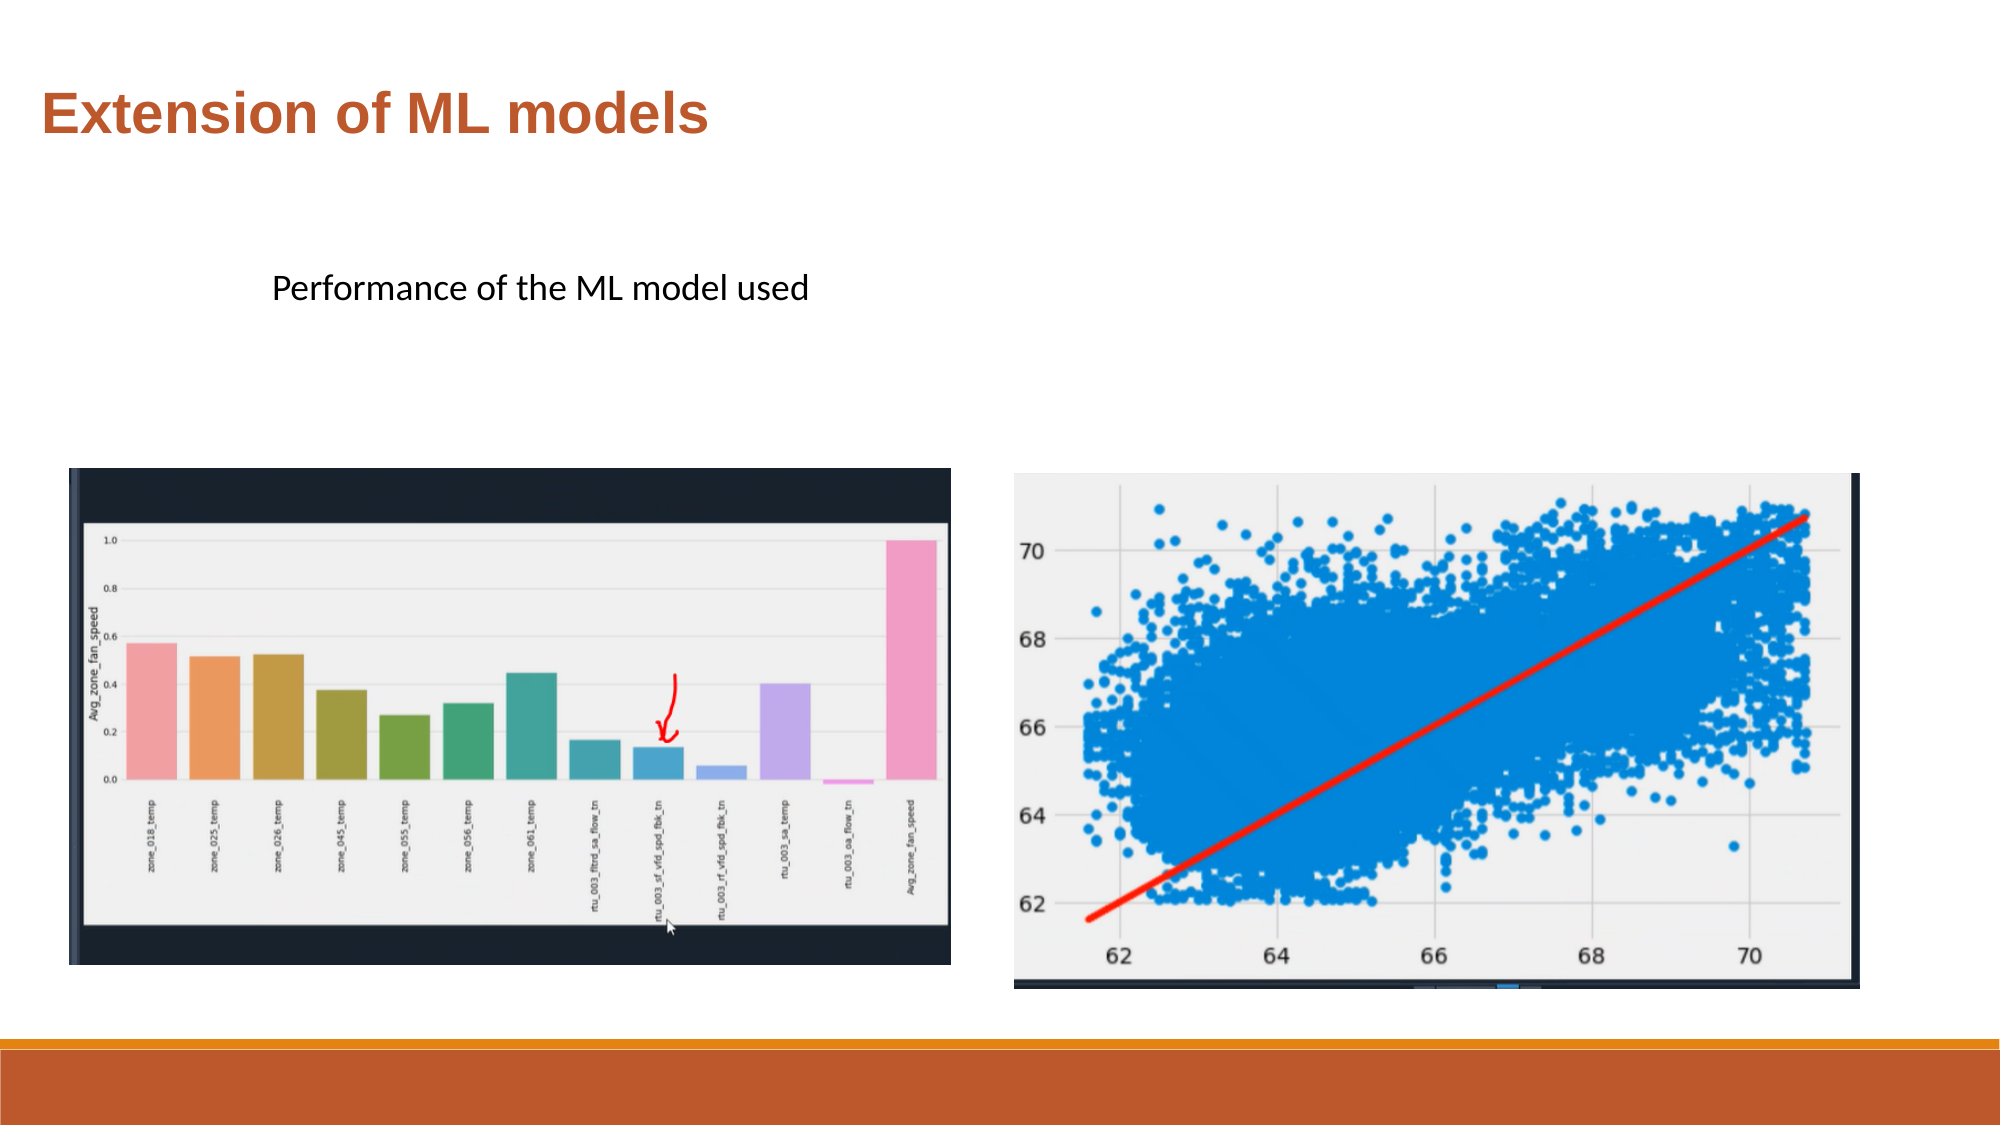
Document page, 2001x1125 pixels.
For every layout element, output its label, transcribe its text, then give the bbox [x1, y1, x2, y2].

text_box Performance of the ML model used [182, 255, 1646, 361]
picture [69, 468, 951, 965]
picture [1014, 472, 1860, 989]
text_box Extension of ML models [26, 0, 1711, 154]
